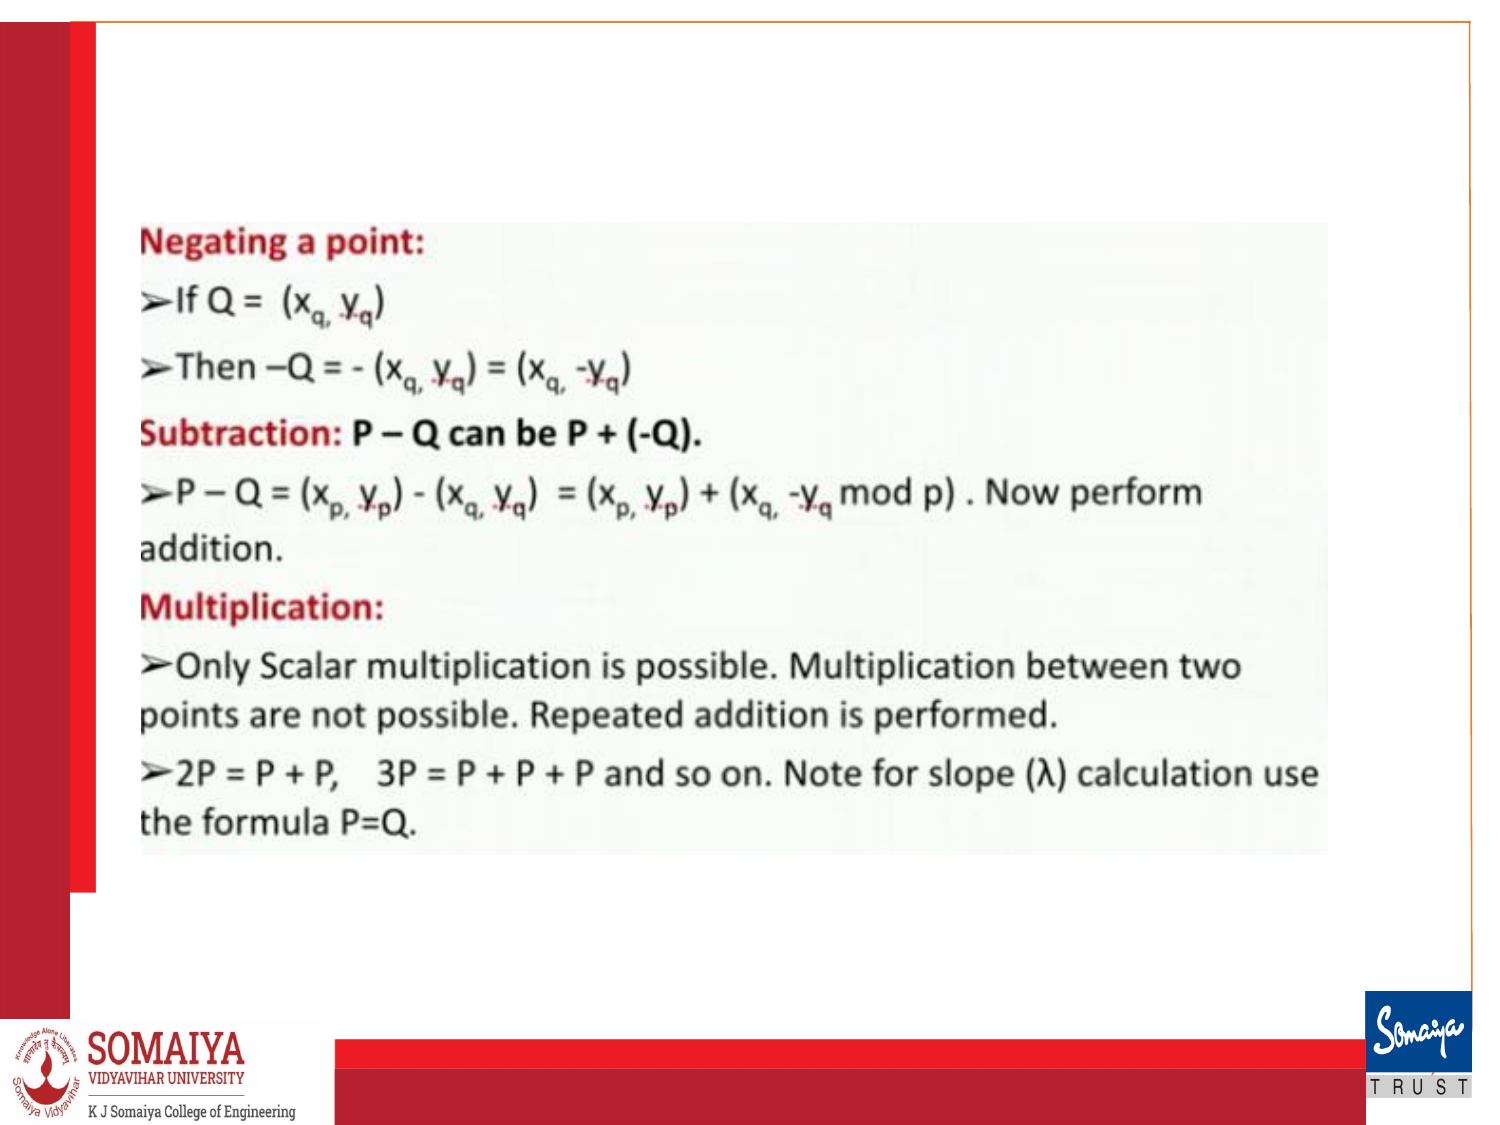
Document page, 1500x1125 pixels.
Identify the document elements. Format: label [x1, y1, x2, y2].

picture [0, 22, 327, 1125]
picture [140, 222, 1328, 855]
picture [1365, 991, 1472, 1098]
picture [335, 1040, 1365, 1125]
